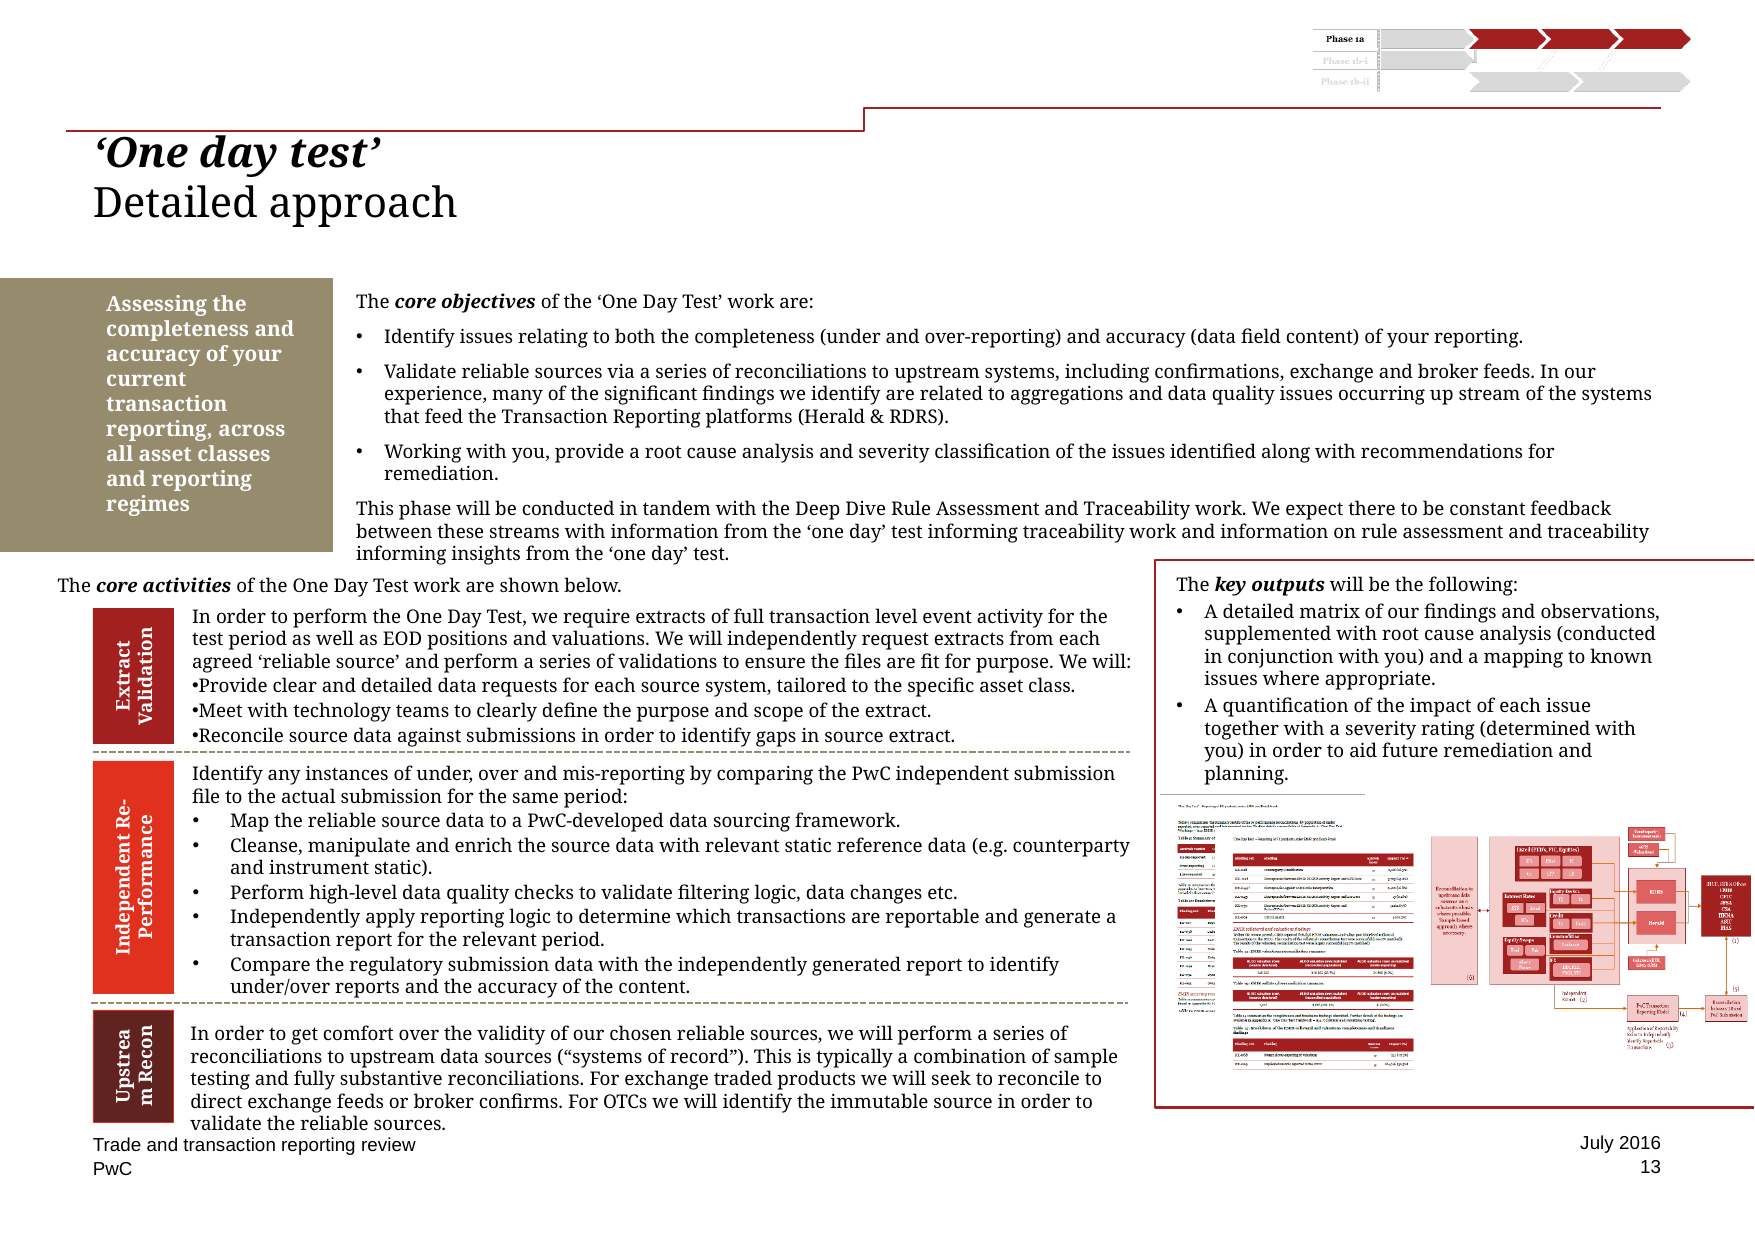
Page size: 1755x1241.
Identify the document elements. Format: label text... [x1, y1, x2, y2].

picture [1431, 827, 1751, 1058]
title ‘One day test’ Detailed approach [93, 126, 1662, 255]
picture [1312, 29, 1691, 93]
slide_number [1368, 1130, 1662, 1156]
slide_number 13 [1368, 1156, 1662, 1180]
text_box Upstream Recon [91, 1008, 176, 1124]
text_box Extract Validation [91, 606, 176, 746]
text_box In order to get comfort over the validity of our chosen reliable sources, we will perform a series of reconciliations to upstream data sources (“systems of record”). This is typically a combination of sample testing and fully substantive reconciliations. For exchange traded products we will seek to reconcile to direct exchange feeds or broker confirms. For OTCs we will identify the immutable source in order to validate the reliable sources. [190, 1021, 1130, 1159]
text_box Assessing the completeness and accuracy of your current transaction reporting, across all asset classes and reporting regimes [0, 278, 333, 552]
text_box The core activities of the One Day Test work are shown below. [57, 573, 712, 597]
picture [1160, 793, 1427, 1078]
text_box [1153, 558, 1755, 1110]
text_box Identify any instances of under, over and mis-reporting by comparing the PwC independent submission file to the actual submission for the same period: Map the reliable source data to a PwC-developed data sourcing framework. Cleanse, manipulate and enrich the source data with relevant static reference data (e.g. counterparty and instrument static). Perform high-level data quality checks to validate filtering logic, data changes etc. Independently apply reporting logic to determine which transactions are reportable and generate a transaction report for the relevant period. Compare the regulatory submission data with the independently generated report to identify under/over reports and the accuracy of the content. [192, 771, 1132, 1047]
text_box The core objectives of the ‘One Day Test’ work are: Identify issues relating to both the completeness (under and over-reporting) and accuracy (data field content) of your reporting. Validate reliable sources via a series of reconciliations to upstream systems, including confirmations, exchange and broker feeds. In our experience, many of the significant findings we identify are related to aggregations and data quality issues occurring up stream of the systems that feed the Transaction Reporting platforms (Herald & RDRS). Working with you, provide a root cause analysis and severity classification of the issues identified along with recommendations for remediation. This phase will be conducted in tandem with the Deep Dive Rule Assessment and Traceability work. We expect there to be constant feedback between these streams with information from the ‘one day’ test informing traceability work and information on rule assessment and traceability informing insights from the ‘one day’ test. [355, 289, 1659, 563]
text_box Independent Re-Performance [91, 759, 176, 996]
footer Trade and transaction reporting review [93, 1130, 190, 1156]
text_box In order to perform the One Day Test, we require extracts of full transaction level event activity for the test period as well as EOD positions and valuations. We will independently request extracts from each agreed ‘reliable source’ and perform a series of validations to ensure the files are fit for purpose. We will: Provide clear and detailed data requests for each source system, tailored to the specific asset class. Meet with technology teams to clearly define the purpose and scope of the extract. Reconcile source data against submissions in order to identify gaps in source extract. [192, 604, 1132, 771]
